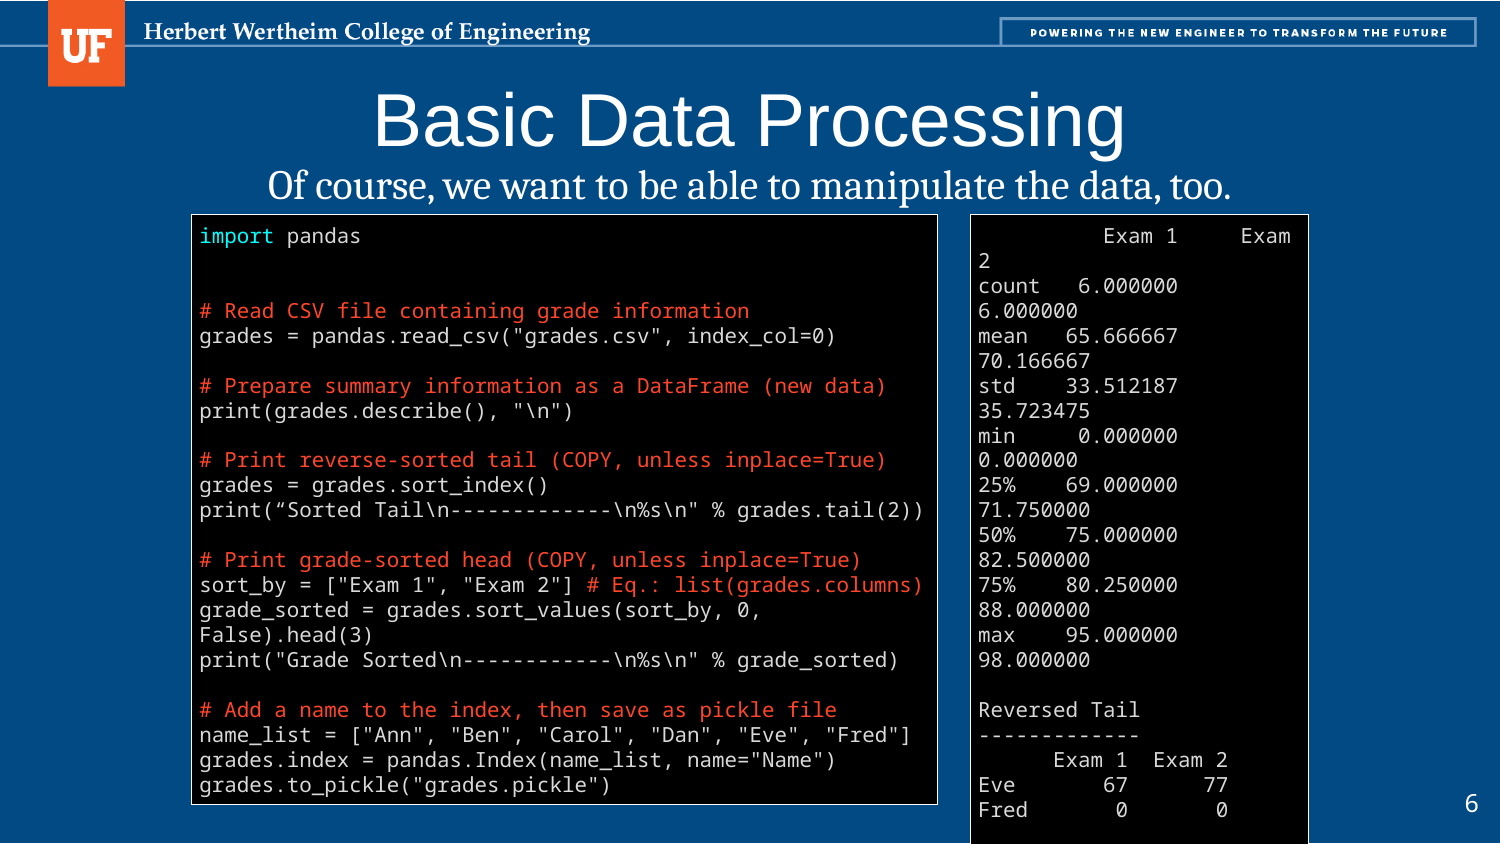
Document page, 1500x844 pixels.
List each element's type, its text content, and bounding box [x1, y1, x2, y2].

picture [0, 0, 1500, 843]
list Of course, we want to be able to manipulate the data, too. [47, 171, 1453, 211]
text_box import pandas # Read CSV file containing grade information grades = pandas.read_csv("grades.csv", index_col=0) # Prepare summary information as a DataFrame (new data) print(grades.describe(), "\n") # Print reverse-sorted tail (COPY, unless inplace=True) grades = grades.sort_index() print(“Sorted Tail\n-------------\n%s\n" % grades.tail(2)) # Print grade-sorted head (COPY, unless inplace=True) sort_by = ["Exam 1", "Exam 2"] # Eq.: list(grades.columns) grade_sorted = grades.sort_values(sort_by, 0, False).head(3) print("Grade Sorted\n------------\n%s\n" % grade_sorted) # Add a name to the index, then save as pickle file name_list = ["Ann", "Ben", "Carol", "Dan", "Eve", "Fred"] grades.index = pandas.Index(name_list, name="Name") grades.to_pickle("grades.pickle") [191, 214, 938, 805]
text_box Exam 1 Exam 2 count 6.000000 6.000000 mean 65.666667 70.166667 std 33.512187 35.723475 min 0.000000 0.000000 25% 69.000000 71.750000 50% 75.000000 82.500000 75% 80.250000 88.000000 max 95.000000 98.000000 Reversed Tail ------------- Exam 1 Exam 2 Eve 67 77 Fred 0 0 Grade Sorted ------------ Exam 1 Exam 2 Carol 95 98 Dan 82 88 Ann 75 88 [970, 214, 1309, 844]
slide_number 6 [1309, 782, 1494, 828]
title Basic Data Processing [47, 64, 1453, 171]
